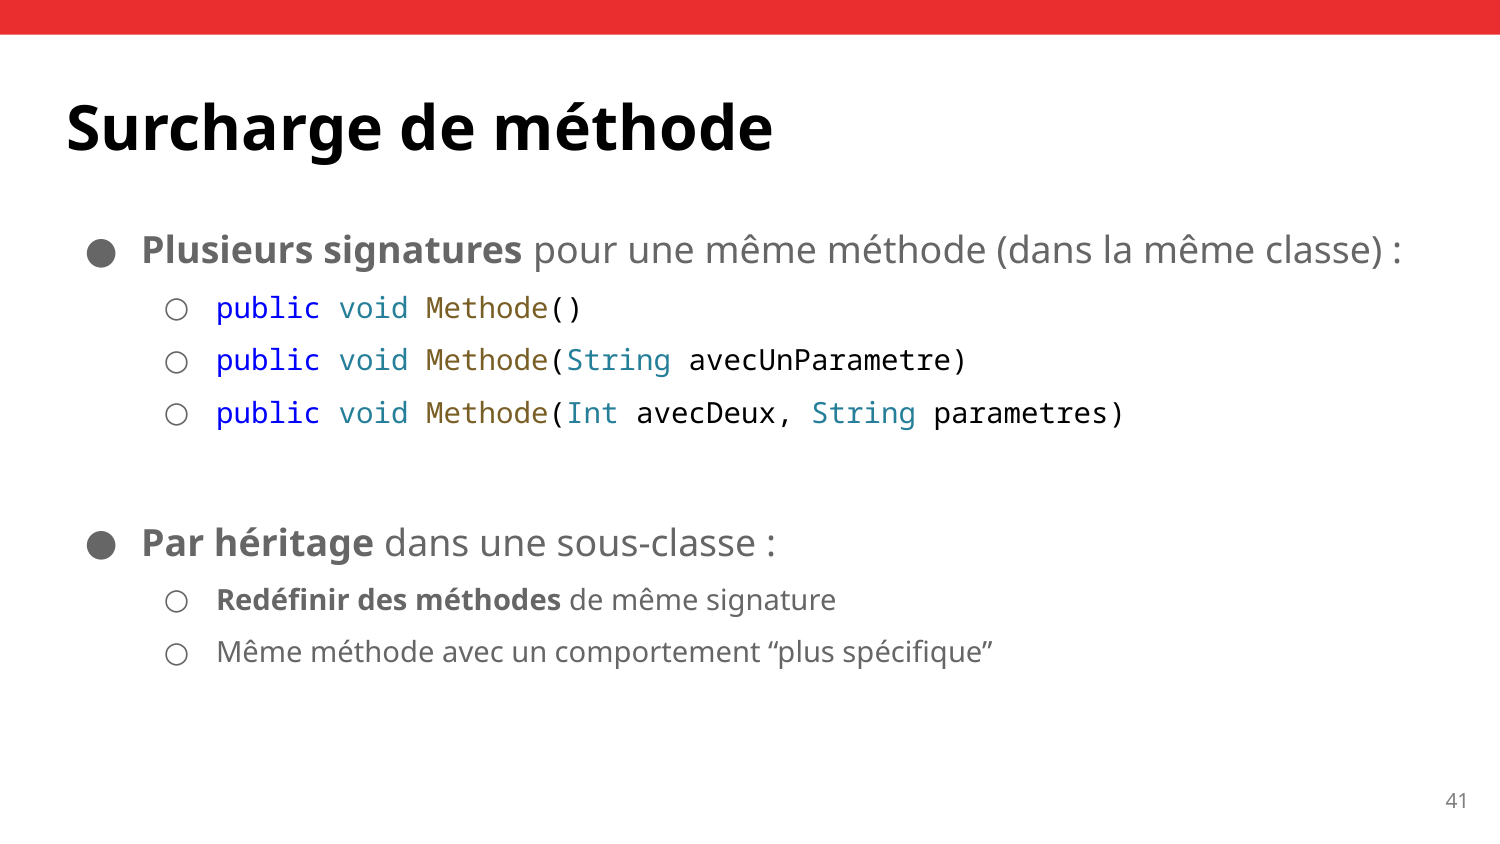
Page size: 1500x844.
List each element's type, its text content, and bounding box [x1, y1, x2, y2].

list Plusieurs signatures pour une même méthode (dans la même classe) : public void Methode() public void Methode(String avecUnParametre) public void Methode(Int avecDeux, String parametres) Par héritage dans une sous-classe : Redéfinir des méthodes de même signature Même méthode avec un comportement “plus spécifique” [51, 189, 1449, 713]
slide_number ‹#› [1394, 769, 1484, 834]
title Surcharge de méthode [51, 72, 1449, 176]
